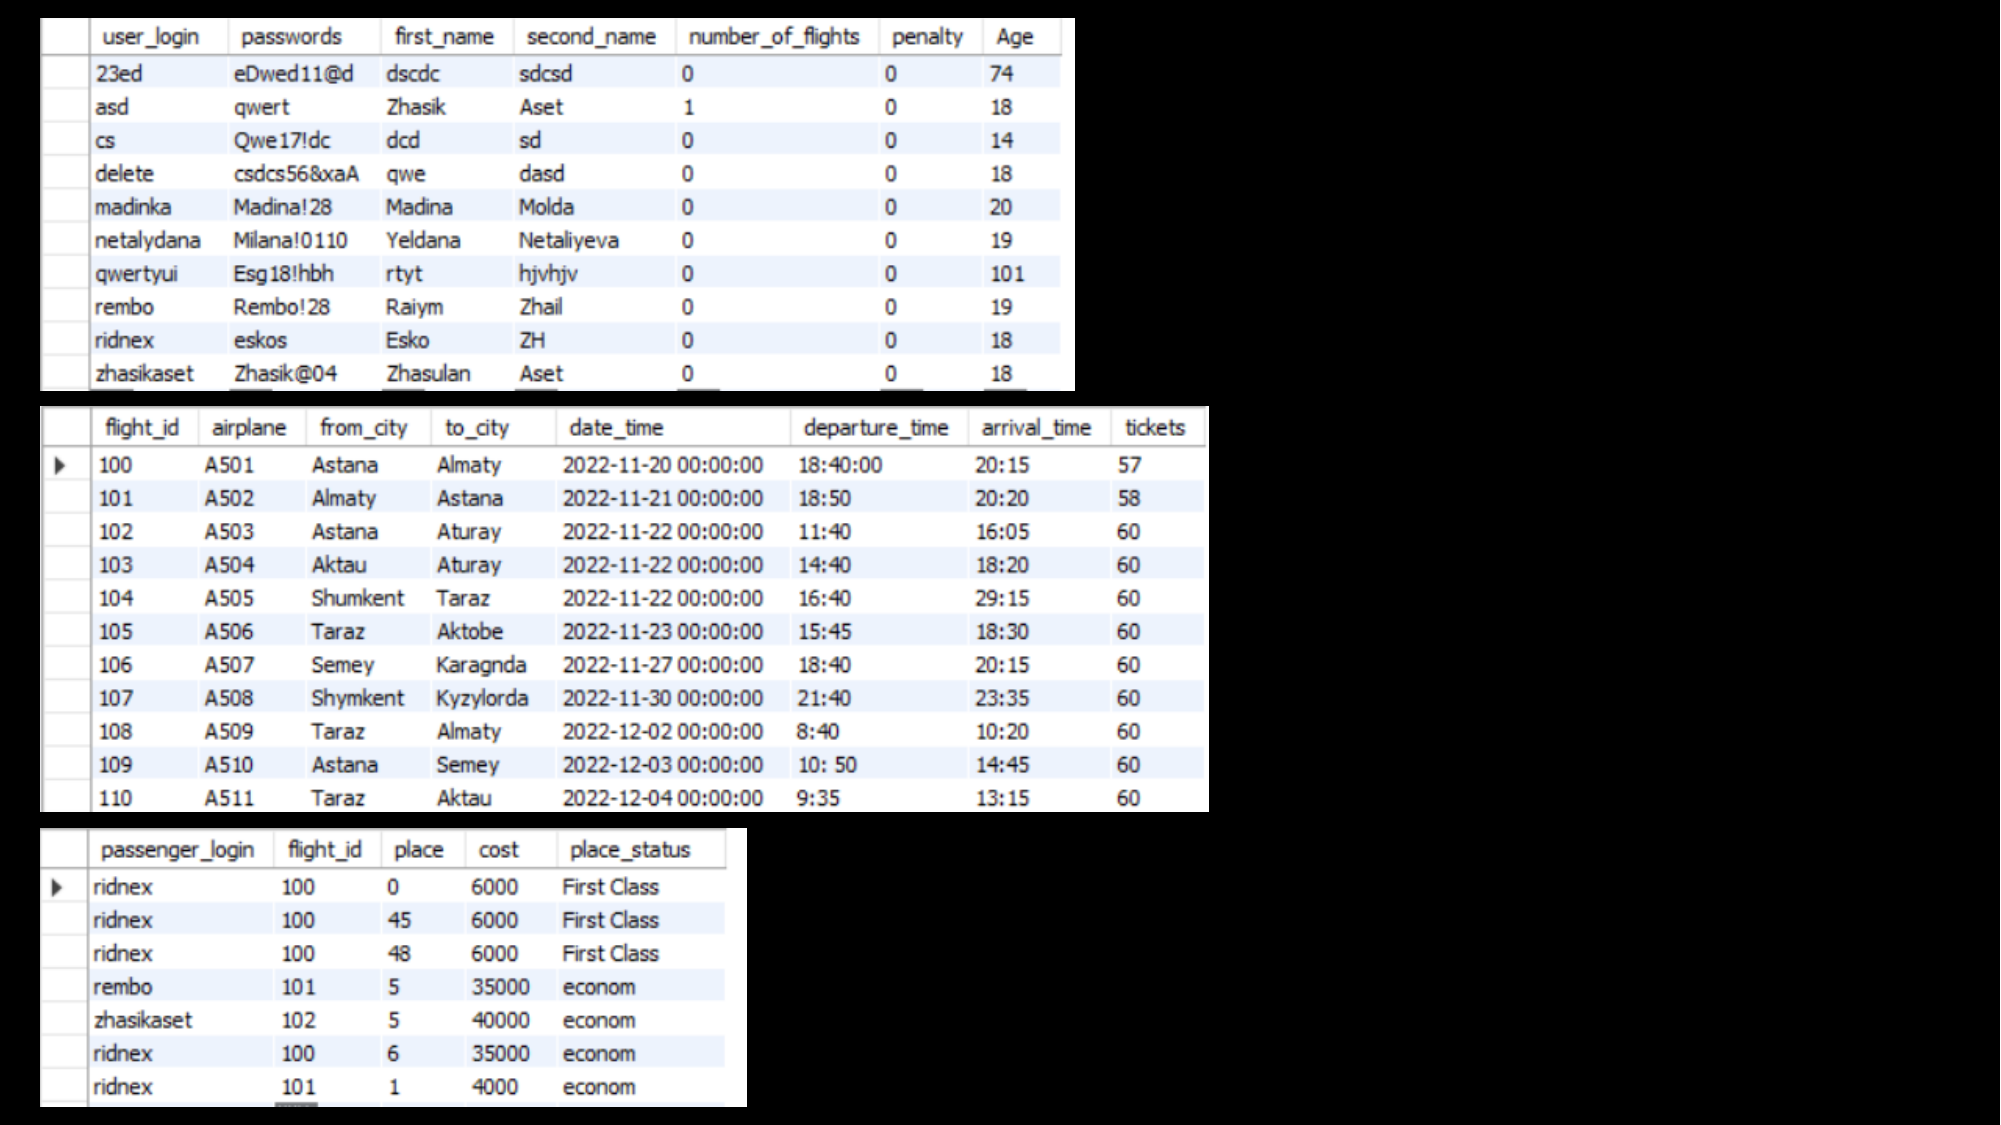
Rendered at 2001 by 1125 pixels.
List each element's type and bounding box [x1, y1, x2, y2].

picture [39, 18, 1075, 391]
picture [40, 828, 747, 1107]
picture [39, 406, 1209, 812]
